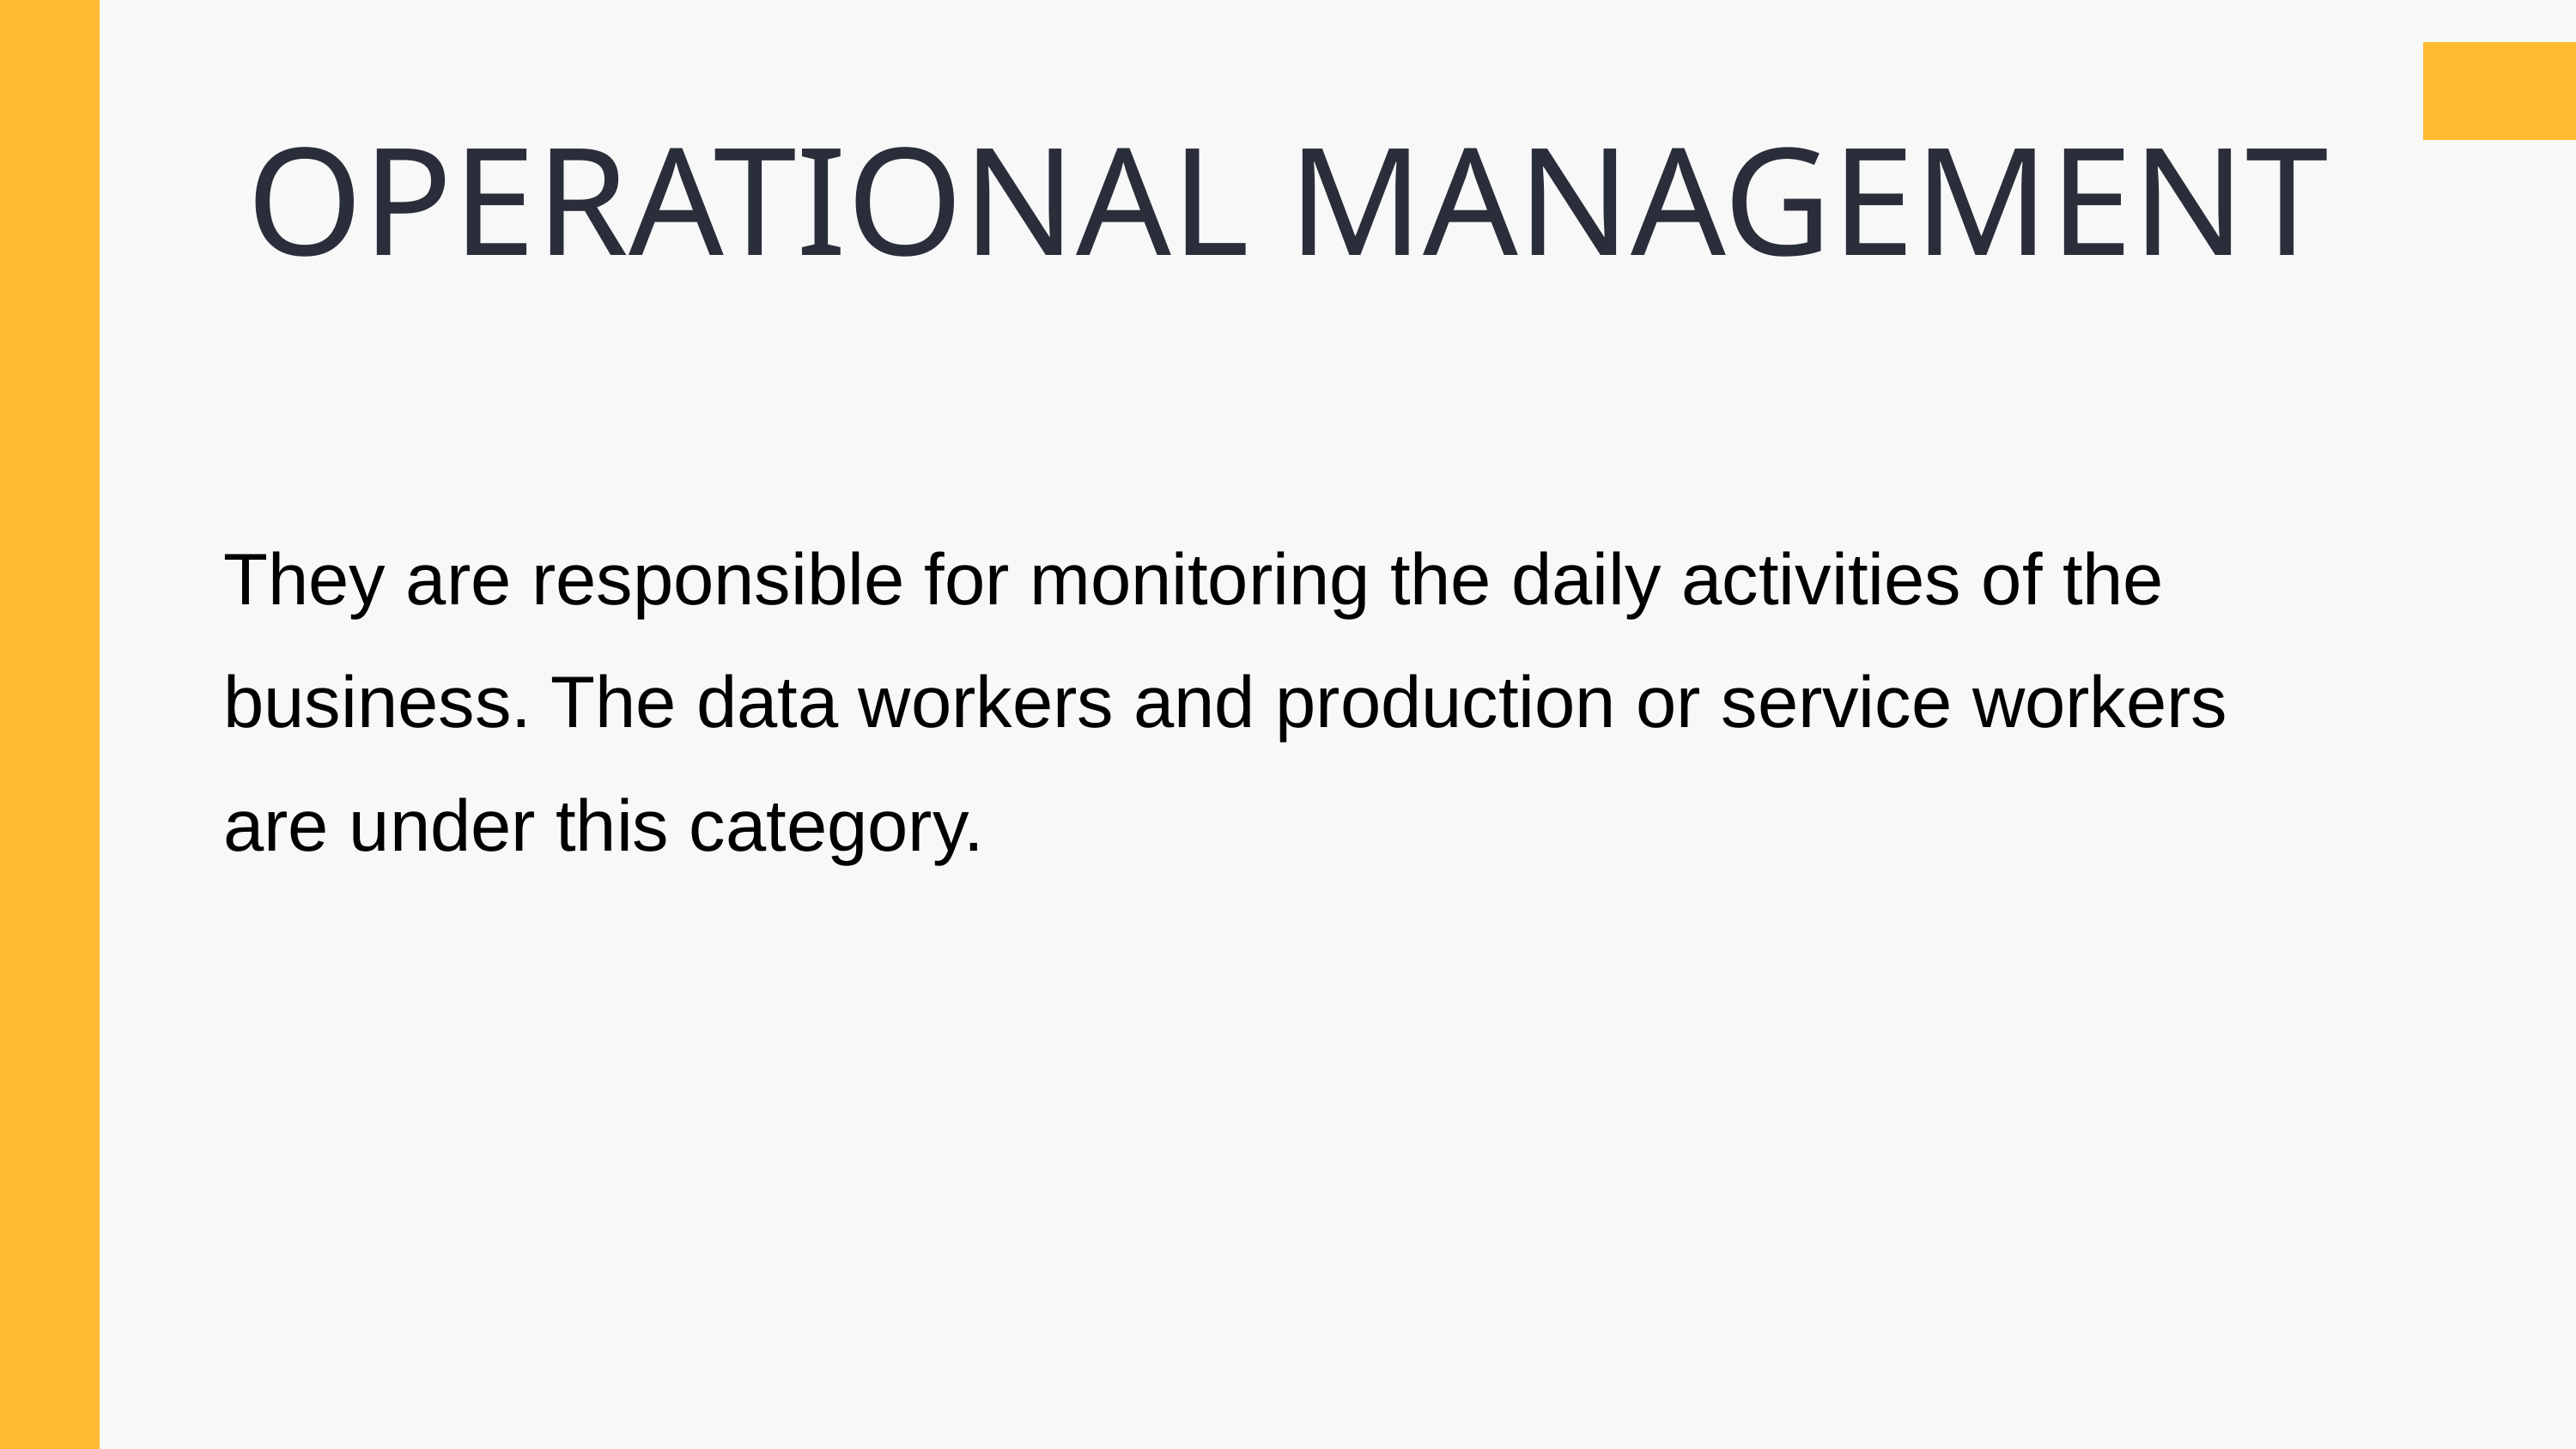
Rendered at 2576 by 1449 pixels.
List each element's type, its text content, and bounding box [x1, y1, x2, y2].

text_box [0, 0, 100, 1449]
text_box They are responsible for monitoring the daily activities of the business. The data workers and production or service workers are under this category. [223, 495, 2353, 865]
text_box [2422, 41, 2576, 141]
text_box OPERATIONAL MANAGEMENT [172, 140, 2404, 286]
